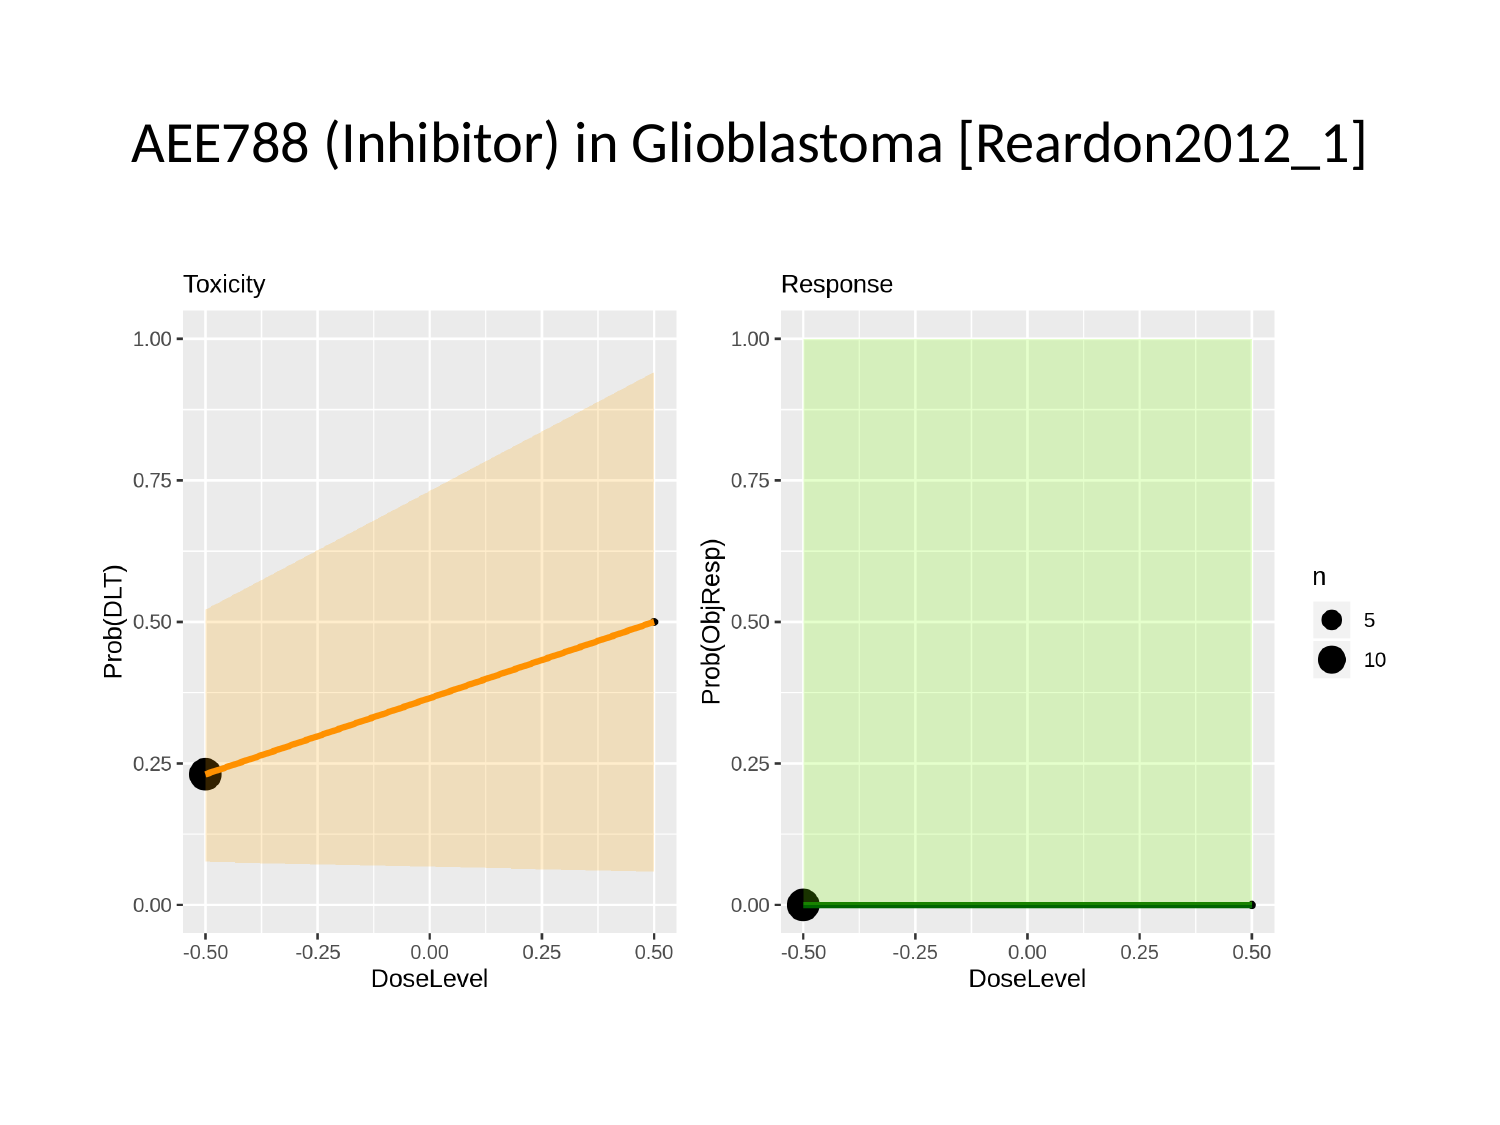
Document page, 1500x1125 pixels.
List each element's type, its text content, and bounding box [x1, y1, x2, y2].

picture [91, 262, 1411, 1005]
title AEE788 (Inhibitor) in Glioblastoma [Reardon2012_1] [75, 45, 1425, 233]
